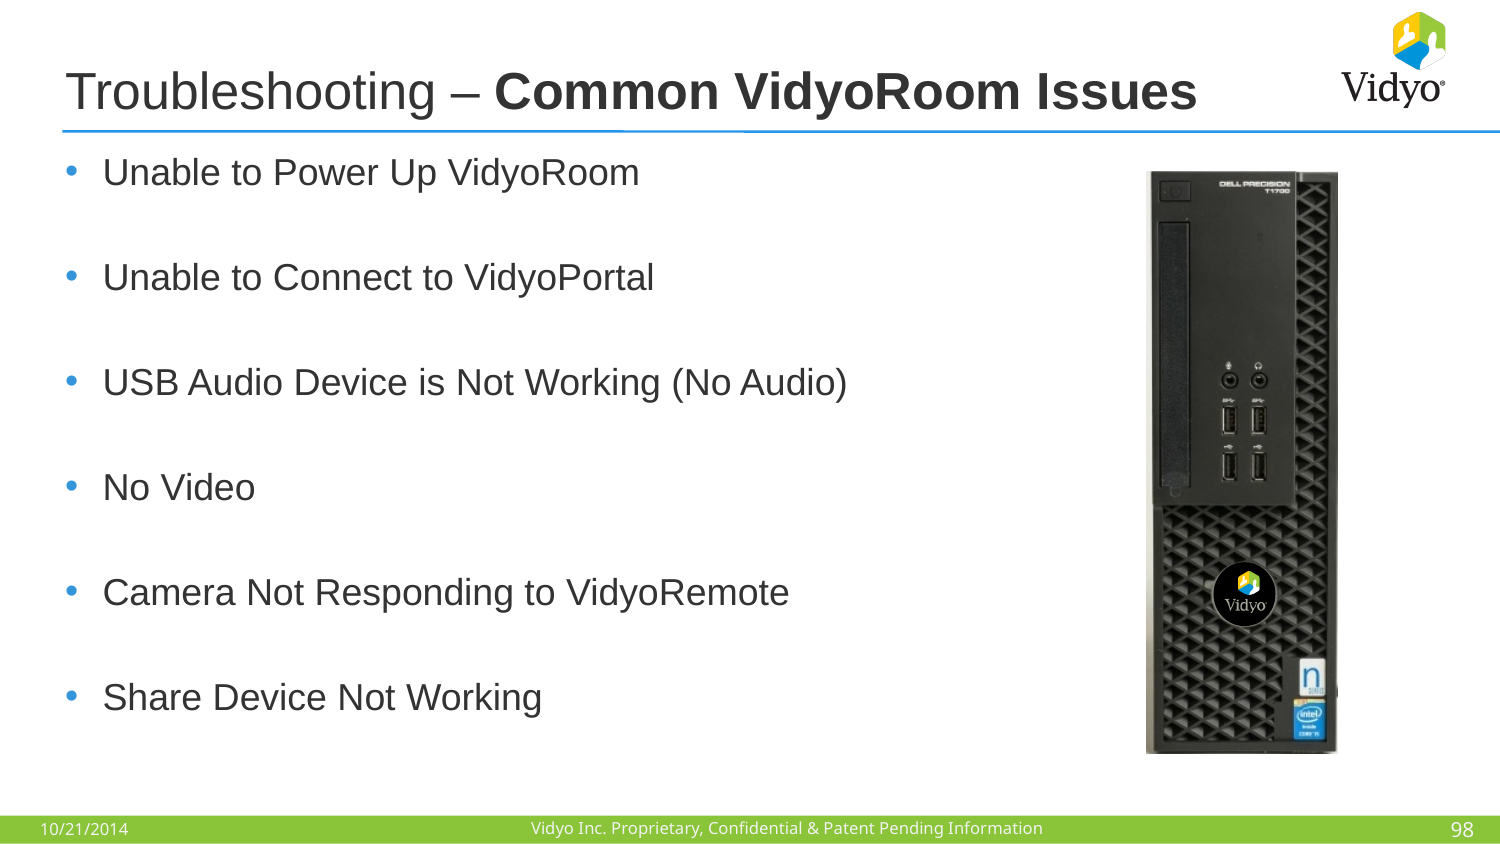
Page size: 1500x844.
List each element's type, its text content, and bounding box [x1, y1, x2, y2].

picture [1146, 171, 1338, 754]
title Troubleshooting – Common VidyoRoom Issues [50, 9, 1338, 128]
picture [1338, 9, 1500, 123]
list Unable to Power Up VidyoRoom Unable to Connect to VidyoPortal USB Audio Device is Not Working (No Audio) No Video Camera Not Responding to VidyoRemote Share Device Not Working [50, 140, 1413, 769]
